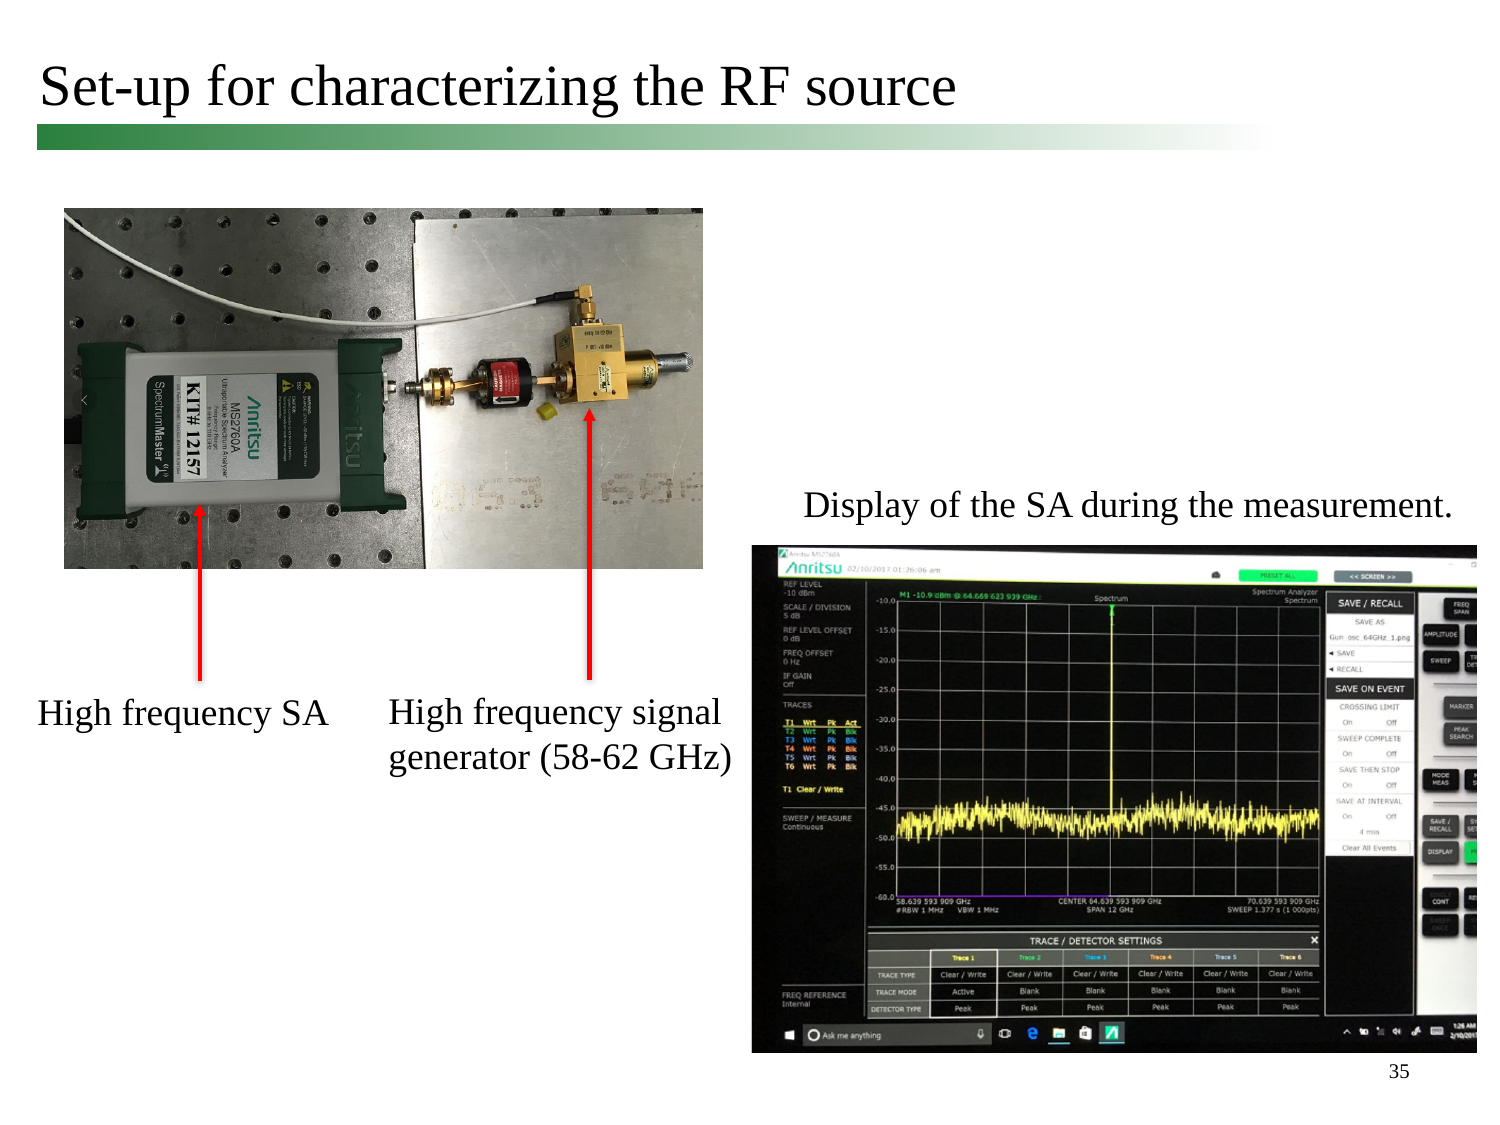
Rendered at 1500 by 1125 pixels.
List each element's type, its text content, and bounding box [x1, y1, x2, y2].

text_box High frequency SA [22, 680, 373, 741]
picture [64, 207, 703, 569]
picture [752, 435, 1477, 1125]
text_box Display of the SA during the measurement. [788, 473, 854, 533]
title Set-up for characterizing the RF source [24, 0, 1375, 125]
slide_number 35 [1374, 1053, 1426, 1113]
text_box Display of the SA during the measurement. [1374, 473, 1475, 533]
text_box High frequency signal generator (58-62 GHz) [373, 679, 751, 785]
